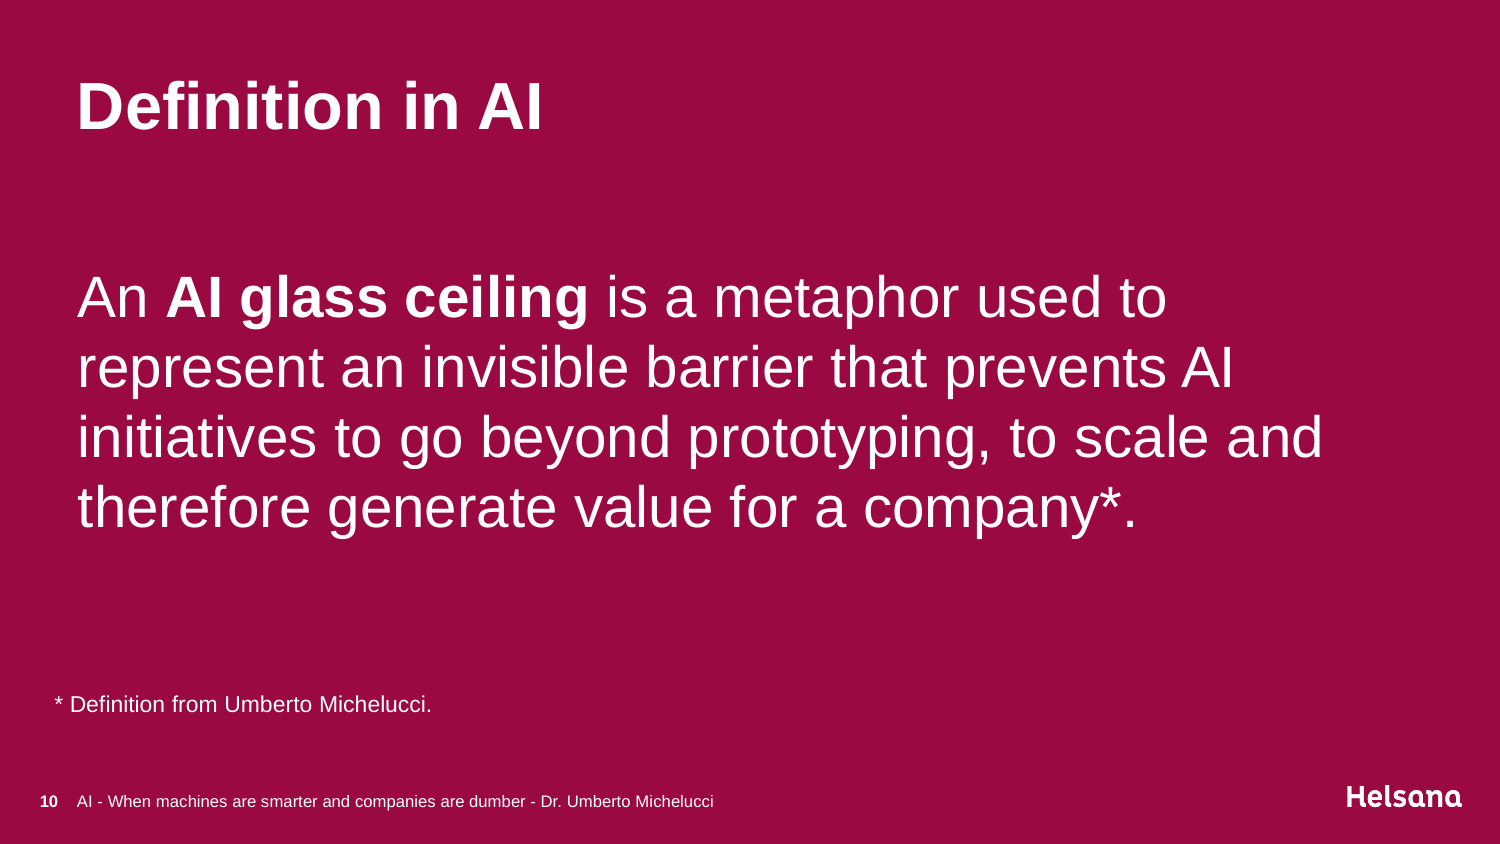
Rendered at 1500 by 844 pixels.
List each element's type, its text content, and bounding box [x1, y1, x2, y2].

footer AI - When machines are smarter and companies are dumber - Dr. Umberto Michelucci [76, 790, 750, 809]
title Definition in AI [76, 62, 939, 174]
list An AI glass ceiling is a metaphor used to represent an invisible barrier that prevents AI initiatives to go beyond prototyping, to scale and therefore generate value for a company*. [77, 259, 1425, 567]
slide_number 10 [39, 790, 69, 809]
text_box * Definition from Umberto Michelucci. [39, 681, 1463, 724]
